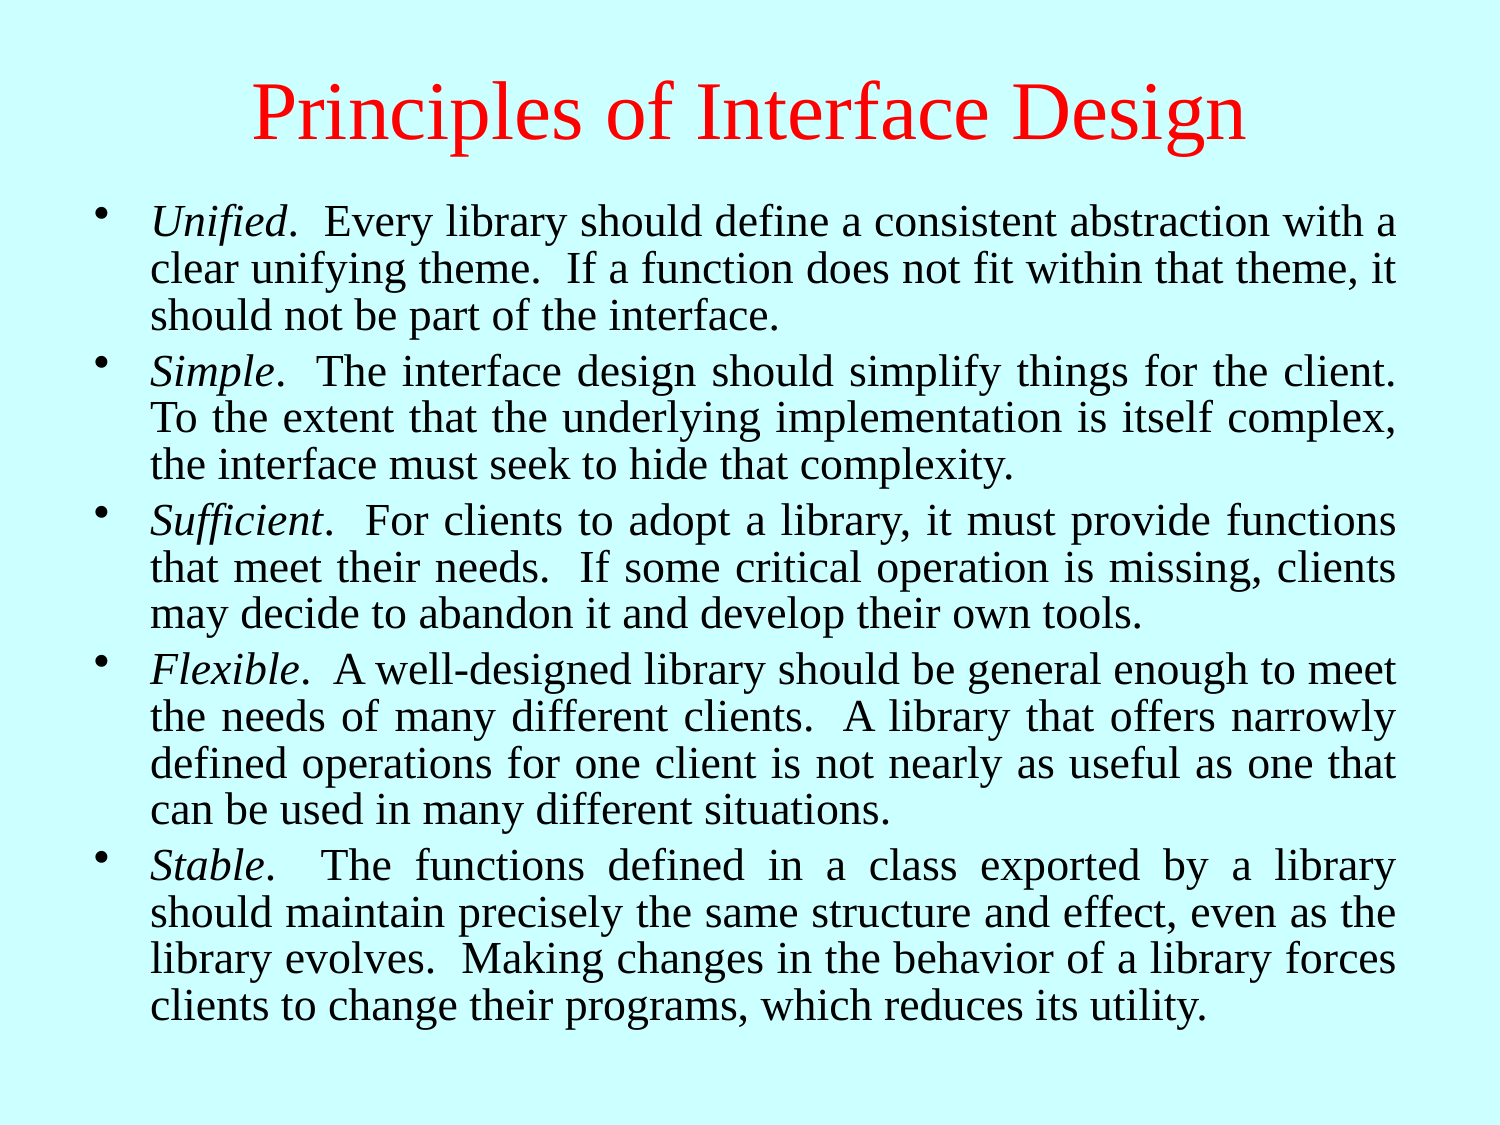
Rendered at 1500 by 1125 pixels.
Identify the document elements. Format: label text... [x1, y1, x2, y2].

text_box Unified. Every library should define a consistent abstraction with a clear unifying theme. If a function does not fit within that theme, it should not be part of the interface. Simple. The interface design should simplify things for the client. To the extent that the underlying implementation is itself complex, the interface must seek to hide that complexity. Sufficient. For clients to adopt a library, it must provide functions that meet their needs. If some critical operation is missing, clients may decide to abandon it and develop their own tools. Flexible. A well-designed library should be general enough to meet the needs of many different clients. A library that offers narrowly defined operations for one client is not nearly as useful as one that can be used in many different situations. Stable. The functions defined in a class exported by a library should maintain precisely the same structure and effect, even as the library evolves. Making changes in the behavior of a library forces clients to change their programs, which reduces its utility. [79, 192, 1413, 1075]
title Principles of Interface Design [0, 12, 1500, 201]
